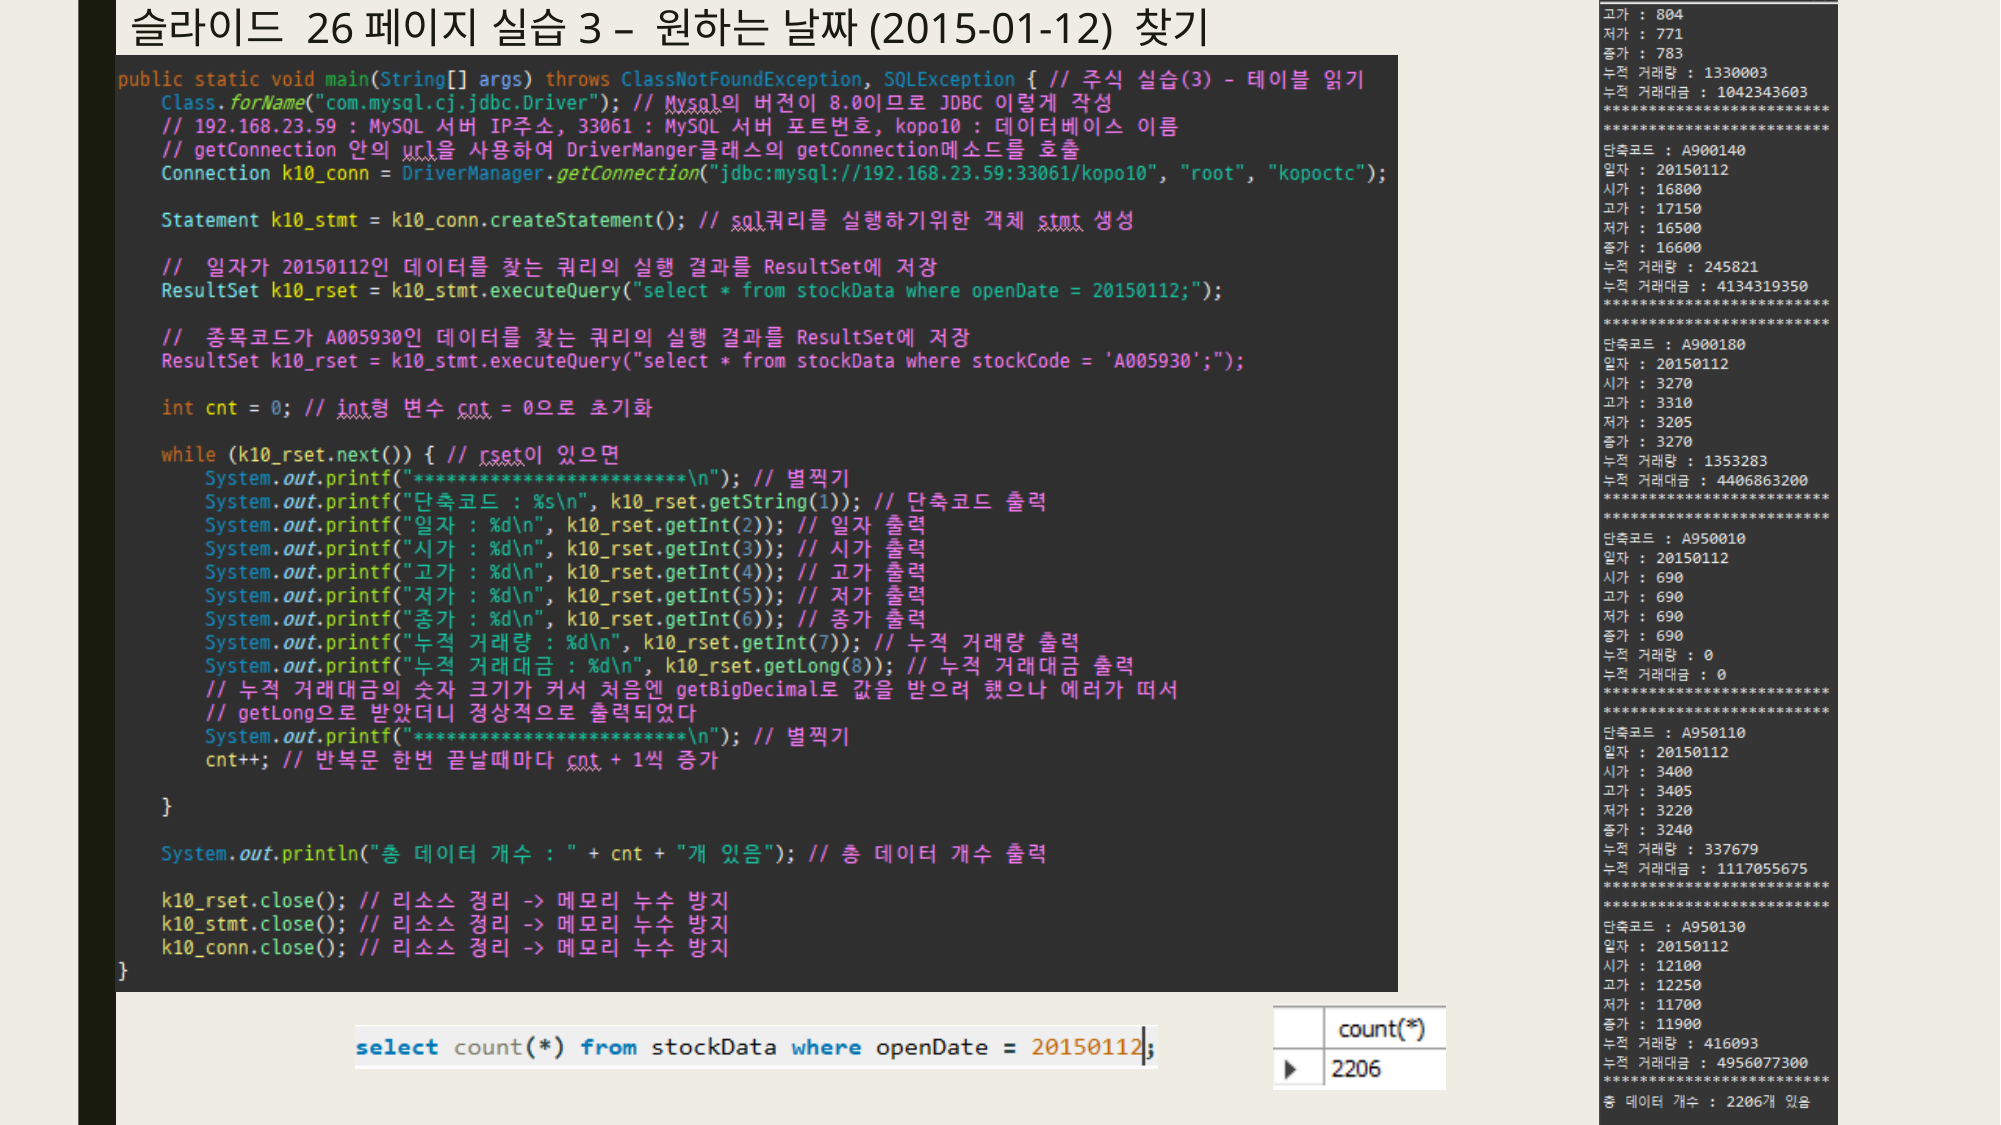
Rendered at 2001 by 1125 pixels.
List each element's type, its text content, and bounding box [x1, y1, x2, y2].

title 슬라이드 26페이지 실습3 – 원하는 날짜(2015-01-12) 찾기 [115, 0, 1599, 79]
picture [1599, 0, 1838, 1125]
picture [1273, 1004, 1446, 1090]
picture [115, 55, 1398, 992]
picture [355, 1025, 1158, 1069]
